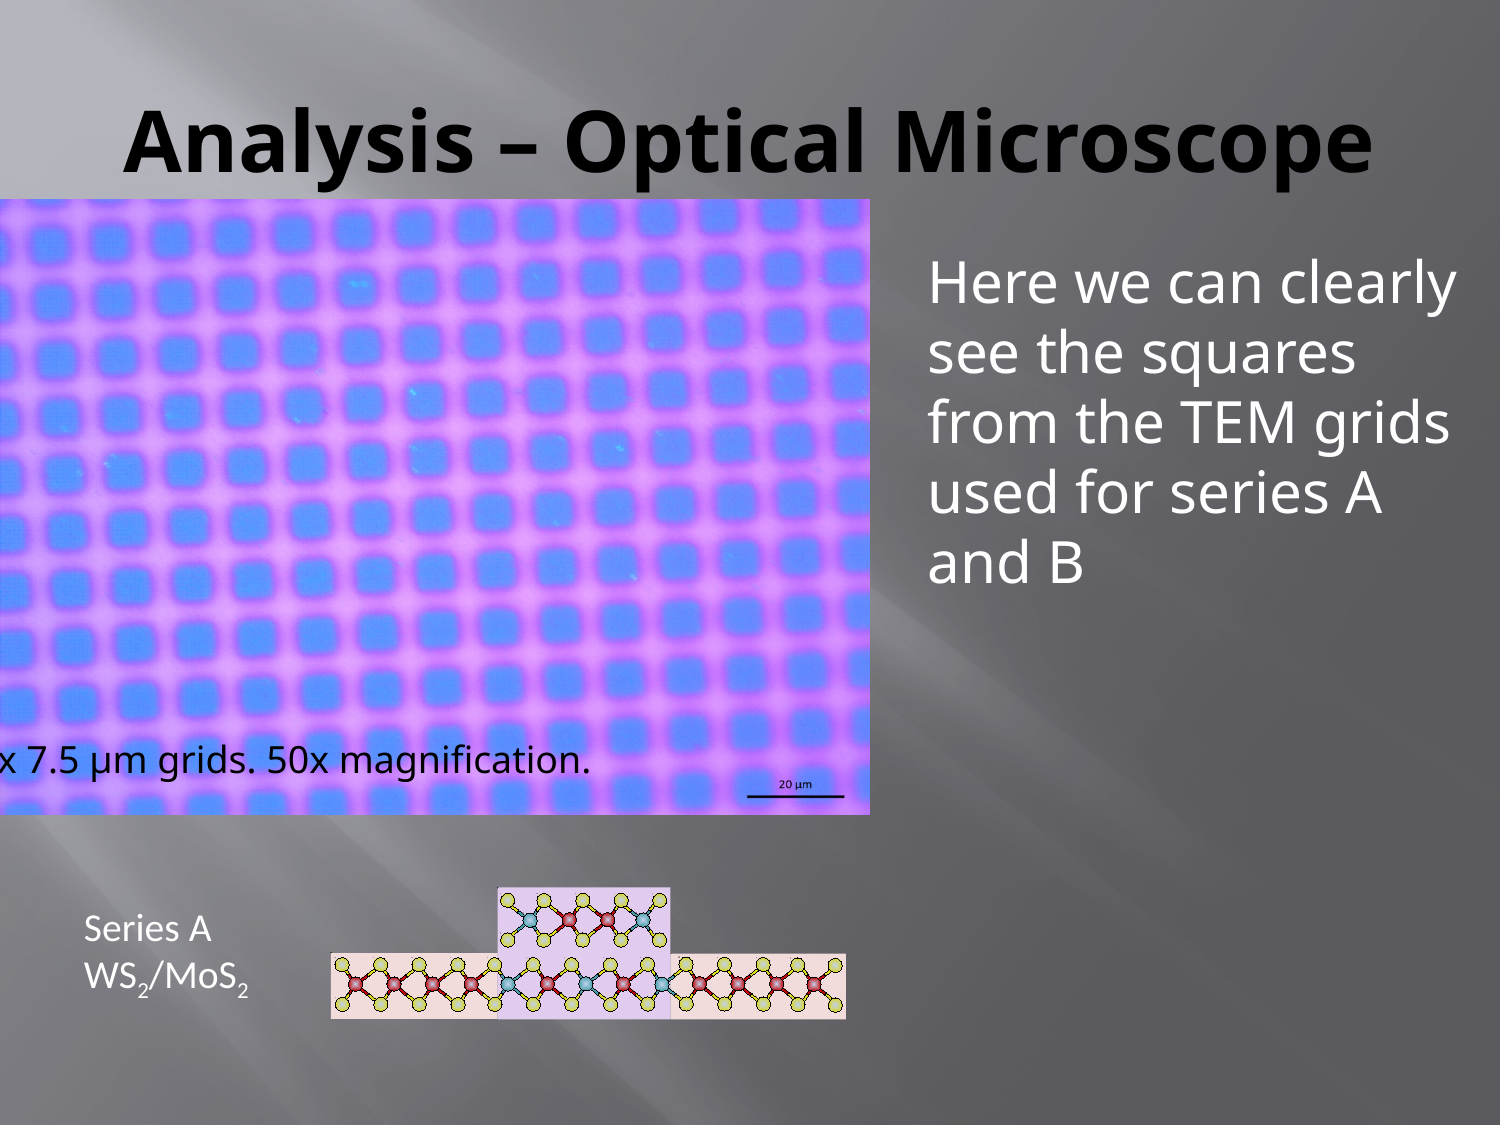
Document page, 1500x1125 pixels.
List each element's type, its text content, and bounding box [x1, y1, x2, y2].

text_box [0, 199, 871, 816]
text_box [68, 887, 847, 1020]
title Analysis – Optical Microscope [75, 45, 1425, 233]
text_box Here we can clearly see the squares from the TEM grids used for series A and B [912, 237, 1475, 603]
